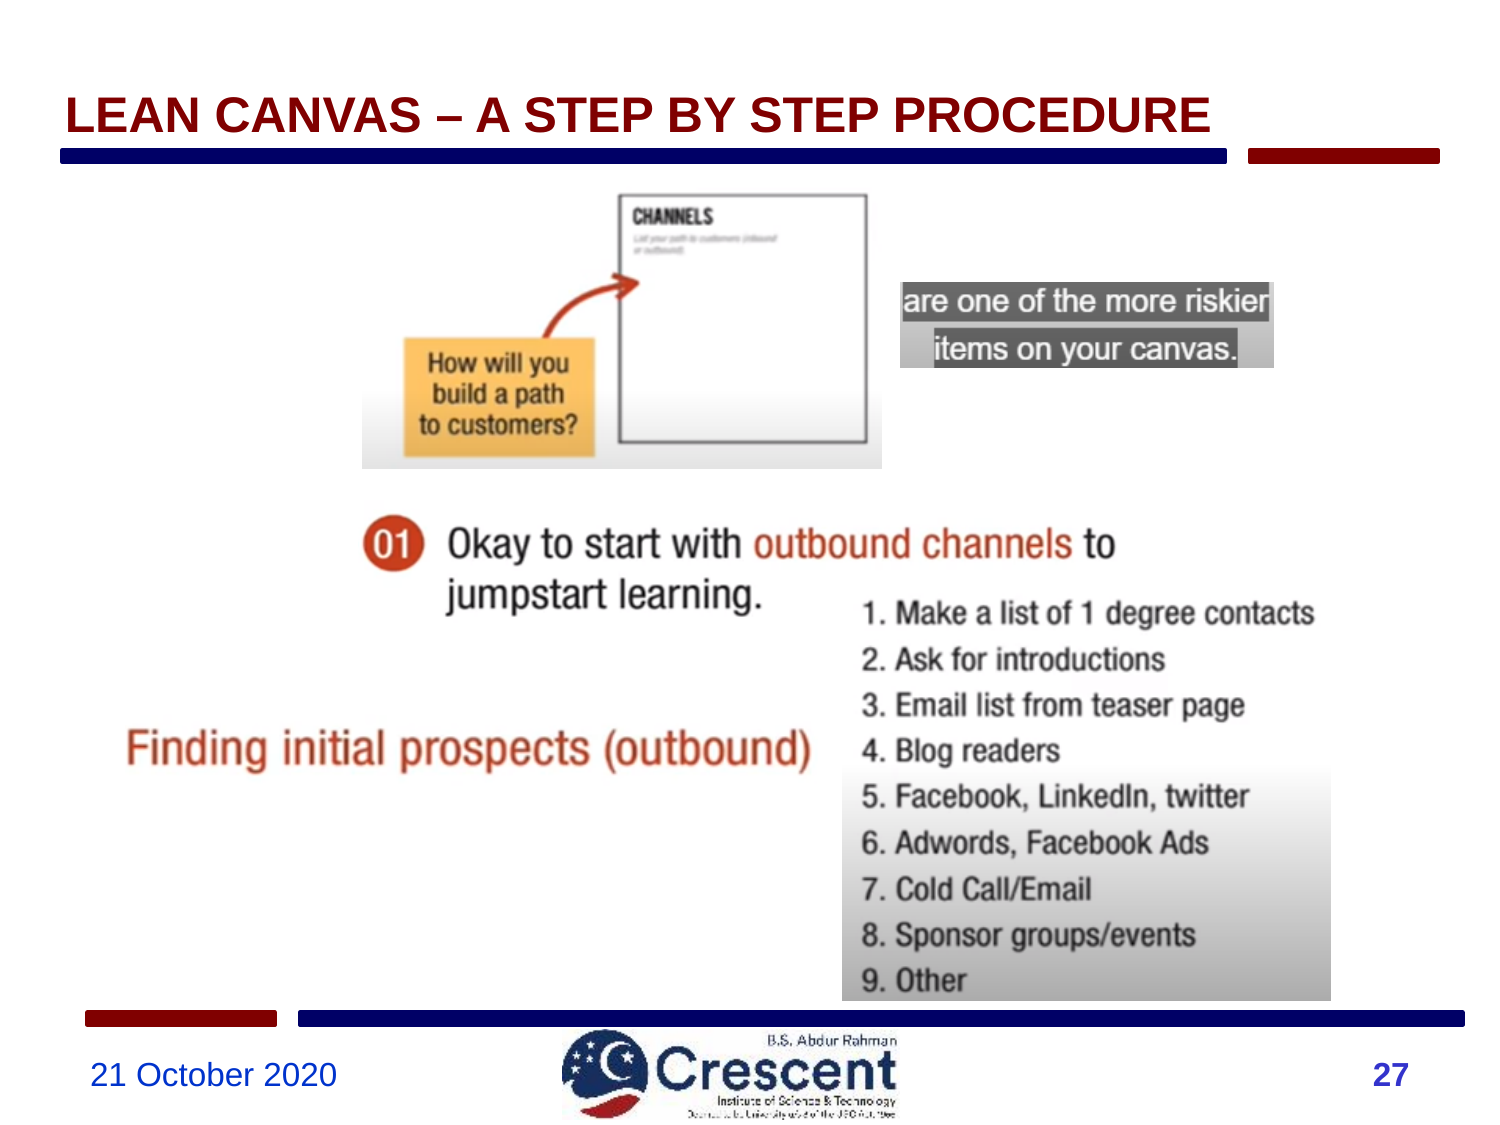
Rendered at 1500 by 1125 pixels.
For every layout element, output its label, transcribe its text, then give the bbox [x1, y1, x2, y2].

picture [899, 282, 1274, 368]
picture [357, 499, 1331, 1001]
text_box [298, 1010, 1465, 1027]
text_box LEAN CANVAS – A STEP BY STEP PROCEDURE [49, 74, 1338, 150]
text_box [60, 150, 1227, 164]
text_box [85, 1010, 277, 1027]
text_box [1248, 148, 1440, 164]
picture [562, 1029, 901, 1120]
picture [124, 709, 832, 794]
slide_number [75, 1042, 425, 1103]
slide_number 27 [1350, 1042, 1425, 1103]
picture [362, 181, 882, 469]
